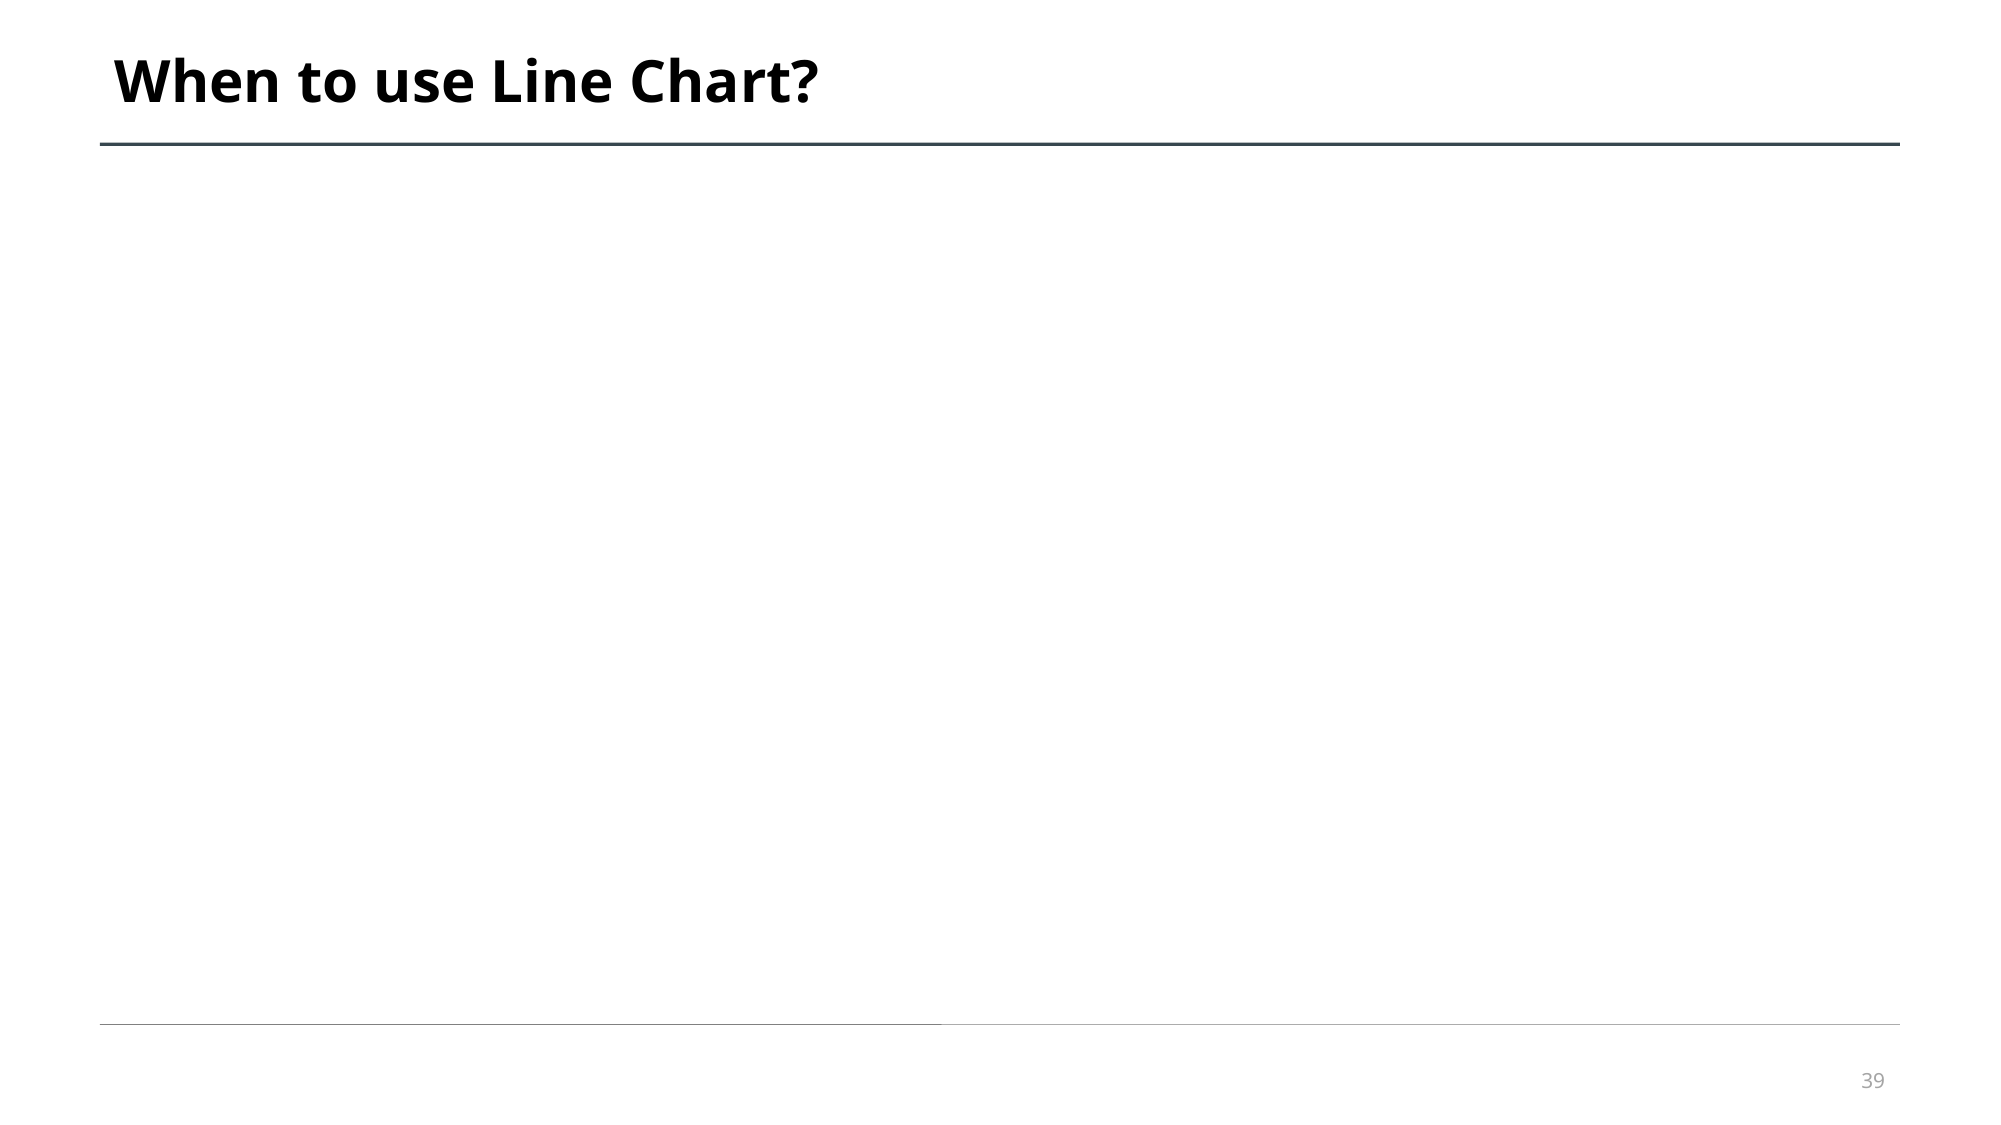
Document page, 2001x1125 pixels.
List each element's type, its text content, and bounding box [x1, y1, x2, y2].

title When to use Line Chart? [99, 33, 1900, 135]
slide_number 39 [1450, 1061, 1900, 1103]
